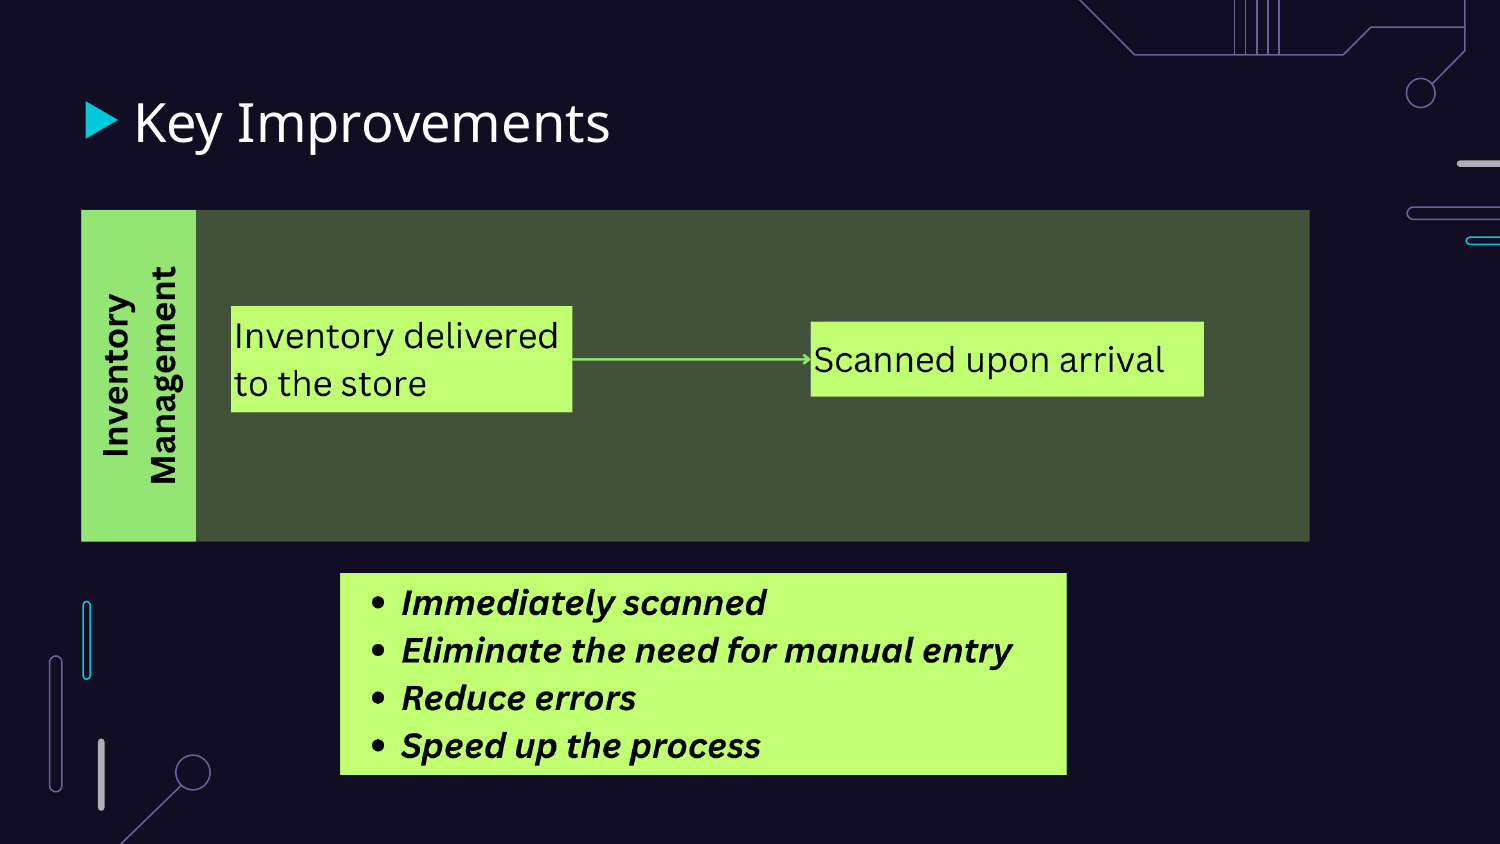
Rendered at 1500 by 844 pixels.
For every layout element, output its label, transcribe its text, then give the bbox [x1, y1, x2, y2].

picture [0, 148, 1350, 844]
title Key Improvements [118, 72, 1382, 167]
